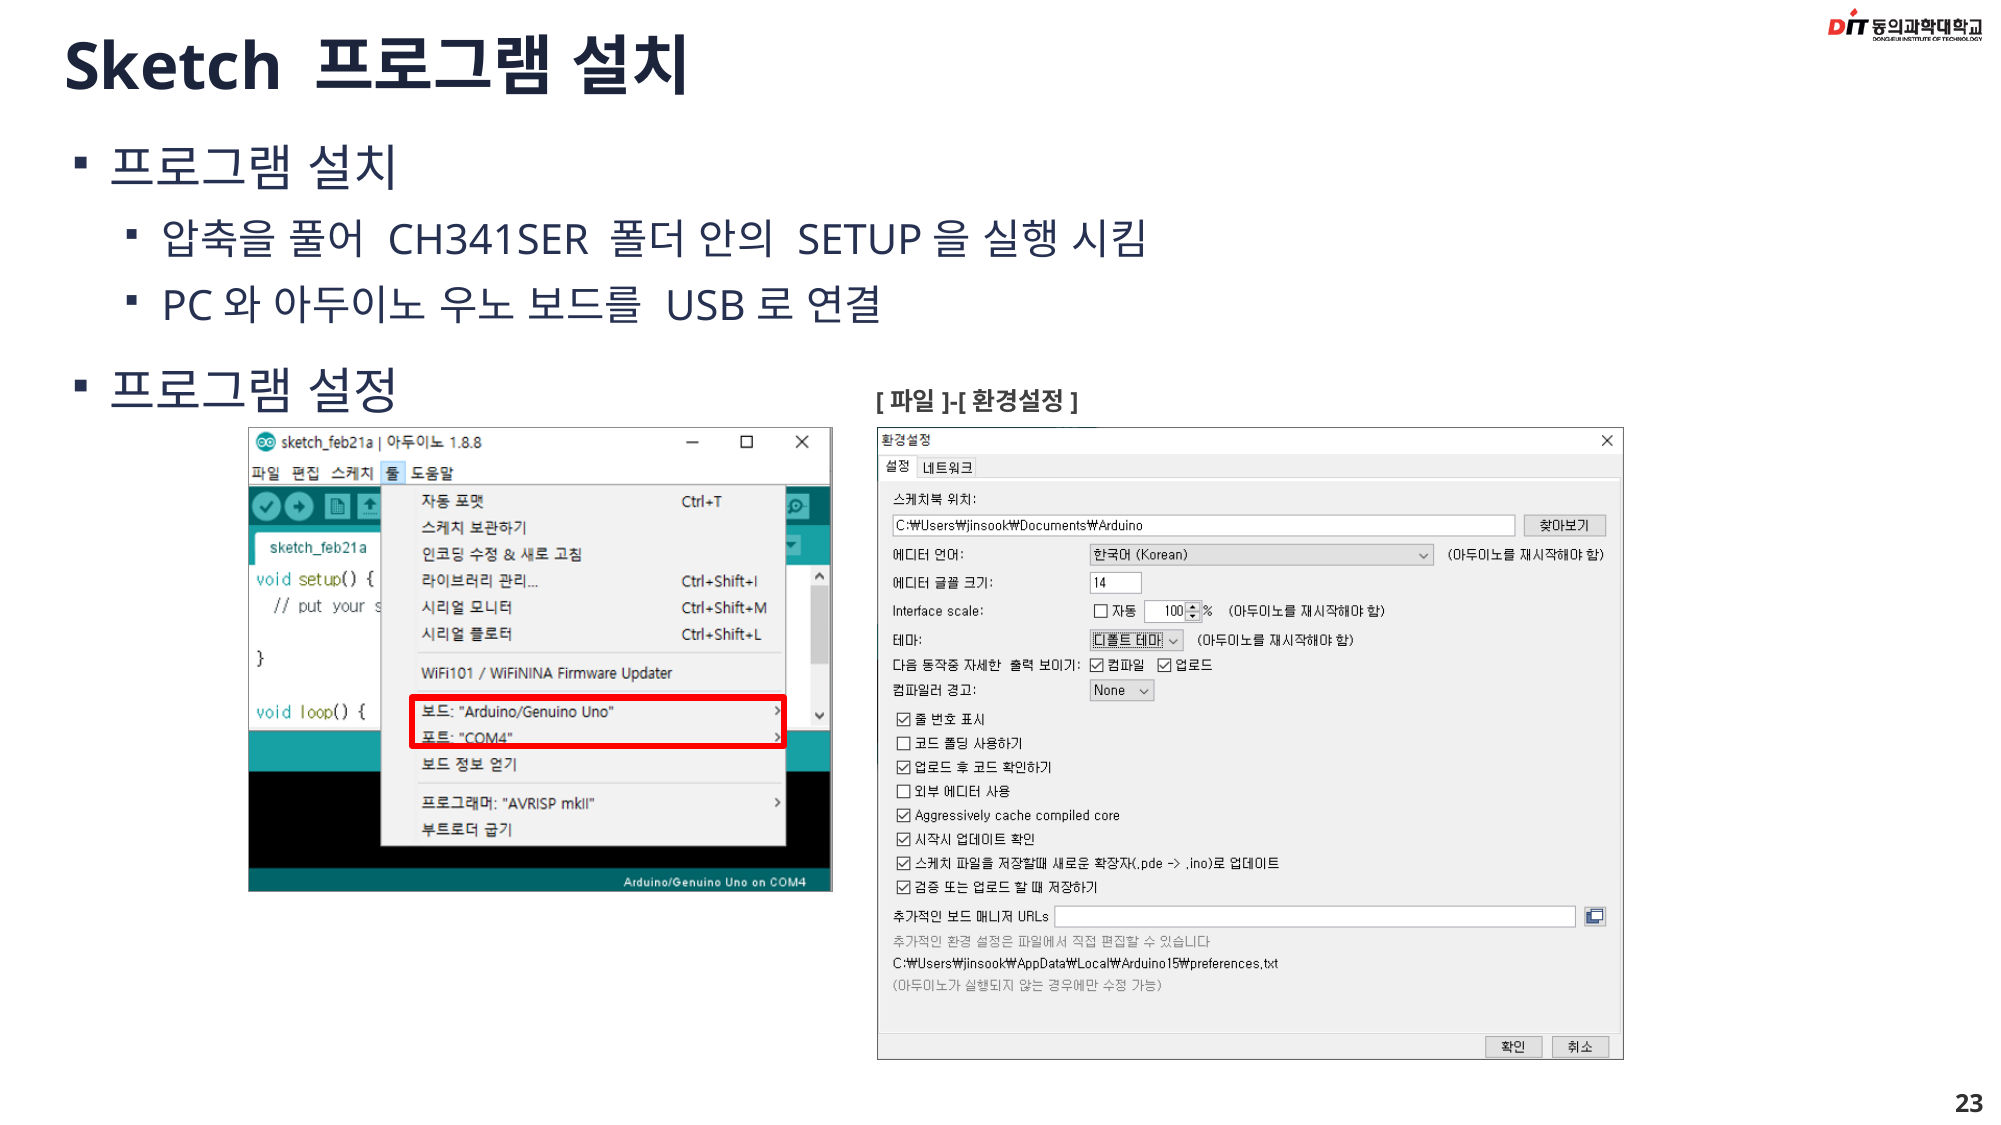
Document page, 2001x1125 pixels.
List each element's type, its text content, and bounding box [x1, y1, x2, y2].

picture [1828, 8, 1982, 41]
title Sketch 프로그램 설치 [49, 24, 1951, 111]
picture [877, 427, 1624, 1060]
slide_number 23 [1893, 1085, 1999, 1124]
text_box [파일]-[환경설정] [860, 377, 1094, 423]
list 프로그램 설치 압축을 풀어 CH341SER 폴더 안의 SETUP을 실행 시킴 PC와 아두이노 우노 보드를 USB로 연결 프로그램 설정 [49, 136, 1951, 1062]
picture [247, 427, 833, 892]
